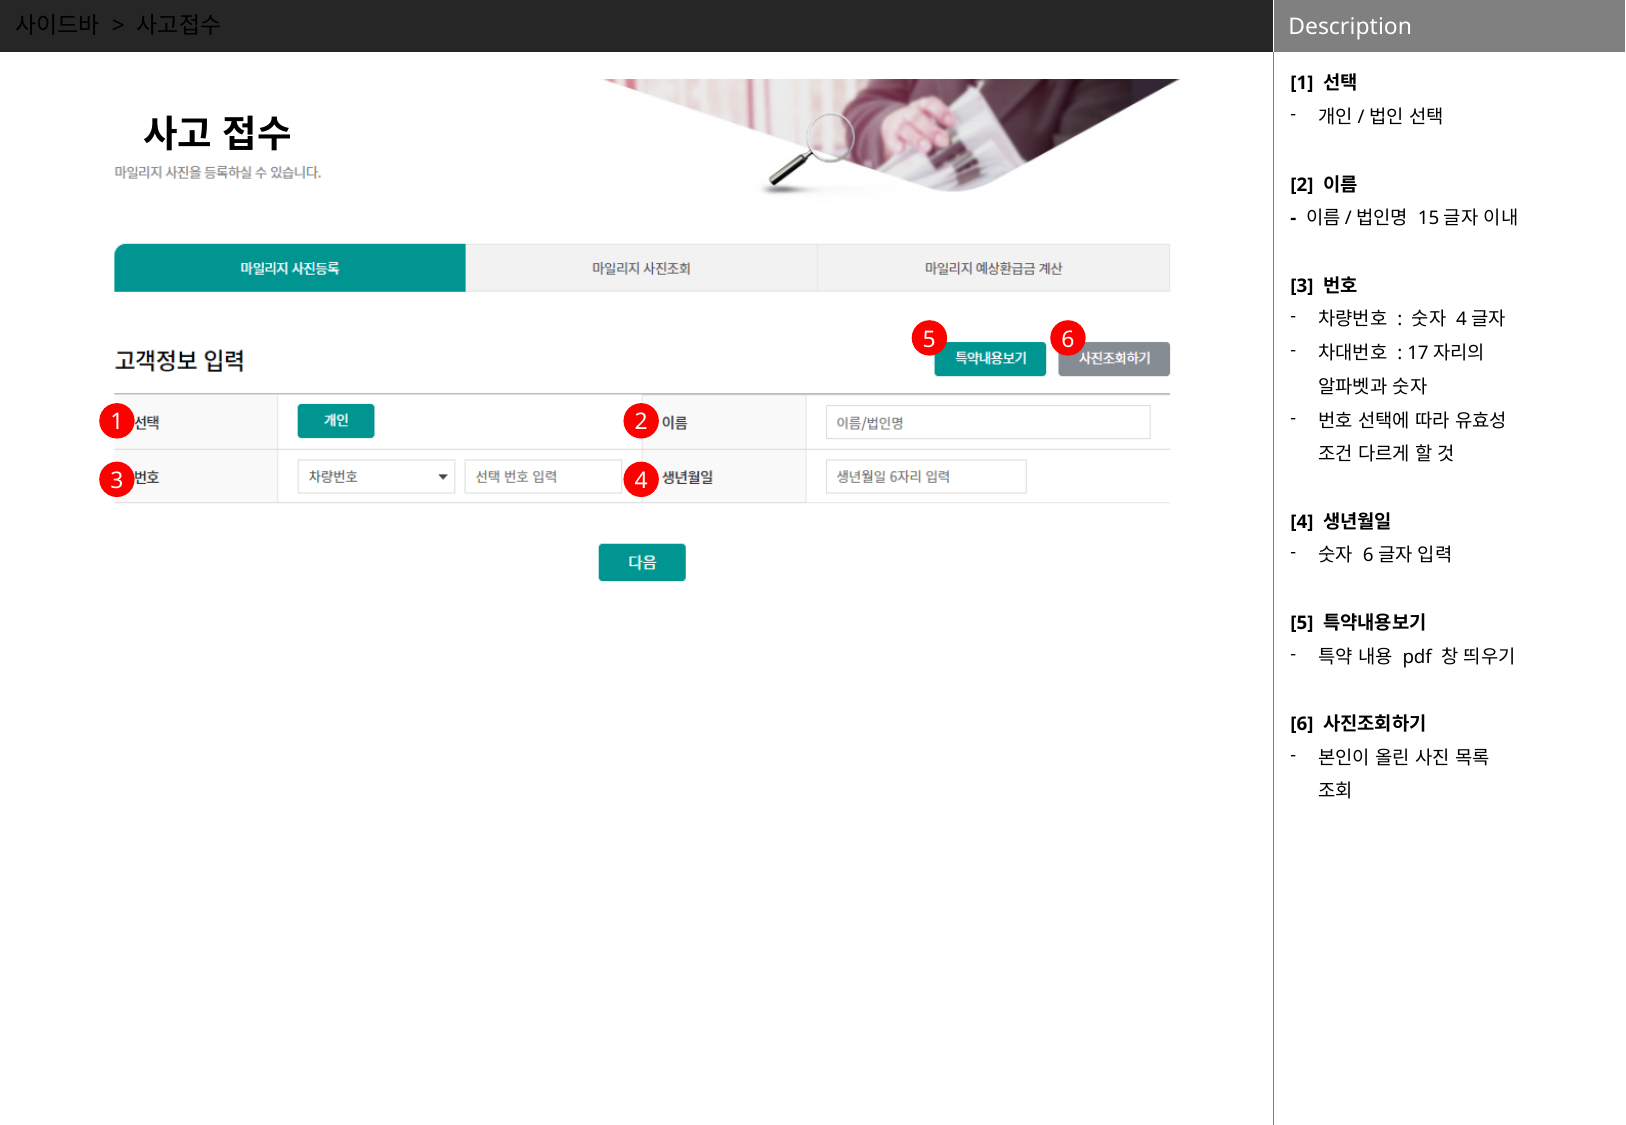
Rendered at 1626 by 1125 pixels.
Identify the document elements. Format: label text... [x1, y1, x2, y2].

picture [52, 79, 1230, 789]
text_box [1] 선택 개인/법인 선택 [2] 이름 - 이름/법인명 15글자 이내 [3] 번호 차량번호 : 숫자 4글자 차대번호 : 17자리의 알파벳과 숫자 번호 선택에 따라 유효성 조건 다르게 할 것 [4] 생년월일 숫자 6글자 입력 [5] 특약내용보기 특약 내용 pdf 창 띄우기 [6] 사진조회하기 본인이 올린 사진 목록 조회 [1275, 52, 1536, 978]
list 사이드바 > 사고접수 [0, 0, 1238, 52]
